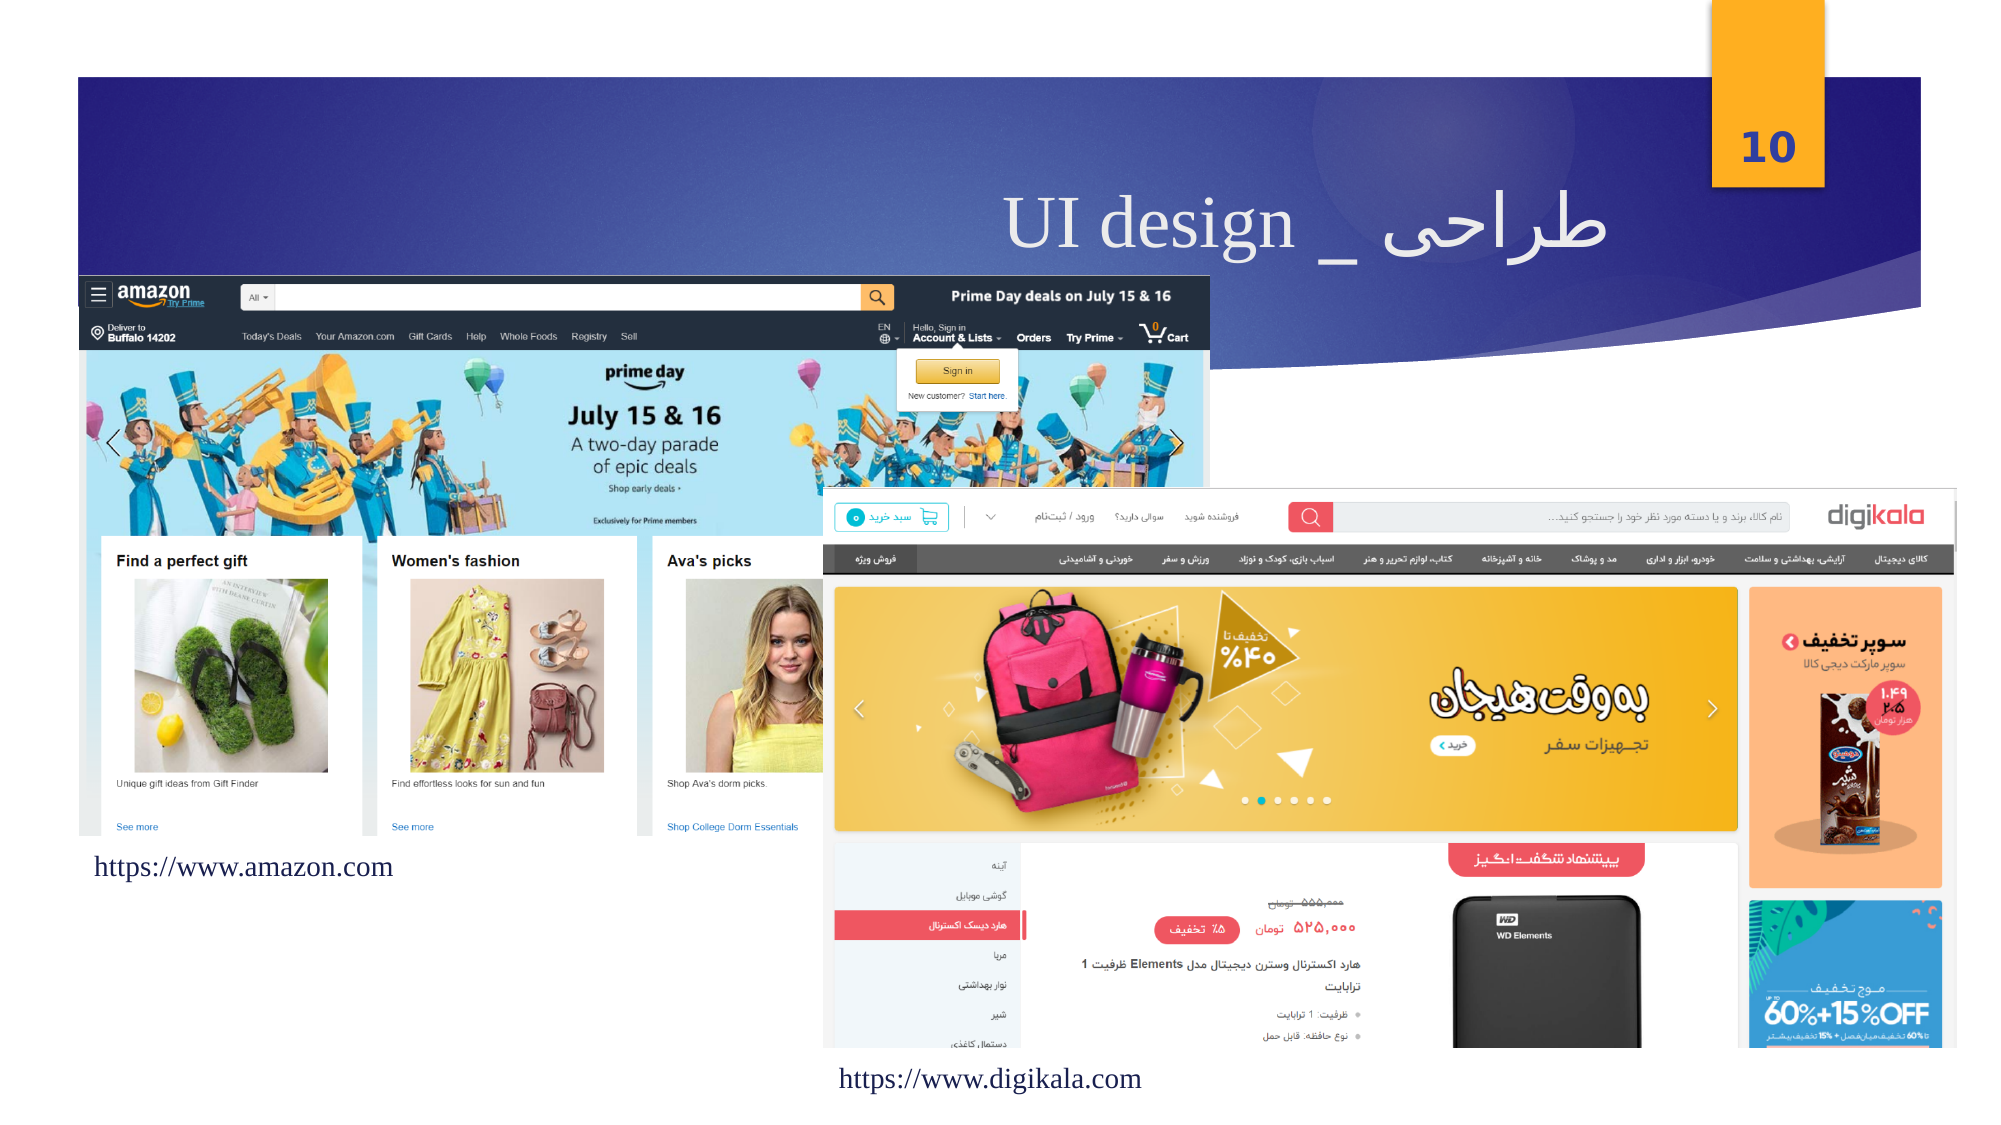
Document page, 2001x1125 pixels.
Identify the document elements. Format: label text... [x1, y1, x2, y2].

text_box https://www.amazon.com [79, 846, 817, 898]
text_box 10 [1712, 113, 1825, 179]
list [78, 275, 1211, 837]
title طراحی _ UI design [189, 159, 1627, 276]
text_box https://www.digikala.com [823, 1056, 1955, 1110]
picture [823, 487, 1957, 1049]
